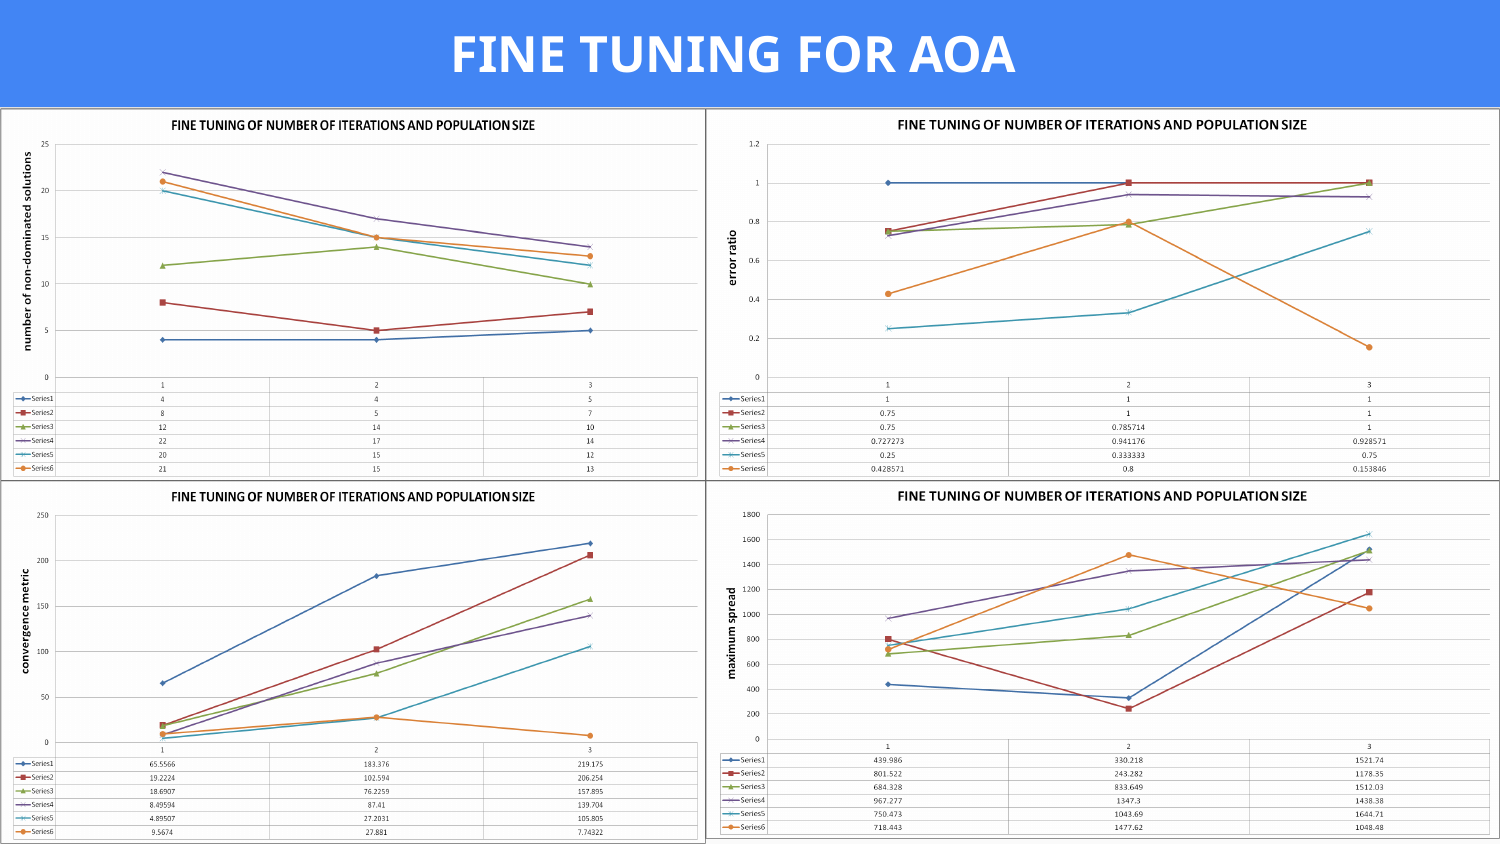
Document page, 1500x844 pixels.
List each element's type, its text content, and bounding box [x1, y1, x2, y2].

picture [0, 107, 1500, 844]
title FINE TUNING FOR AOA [16, 2, 1464, 102]
